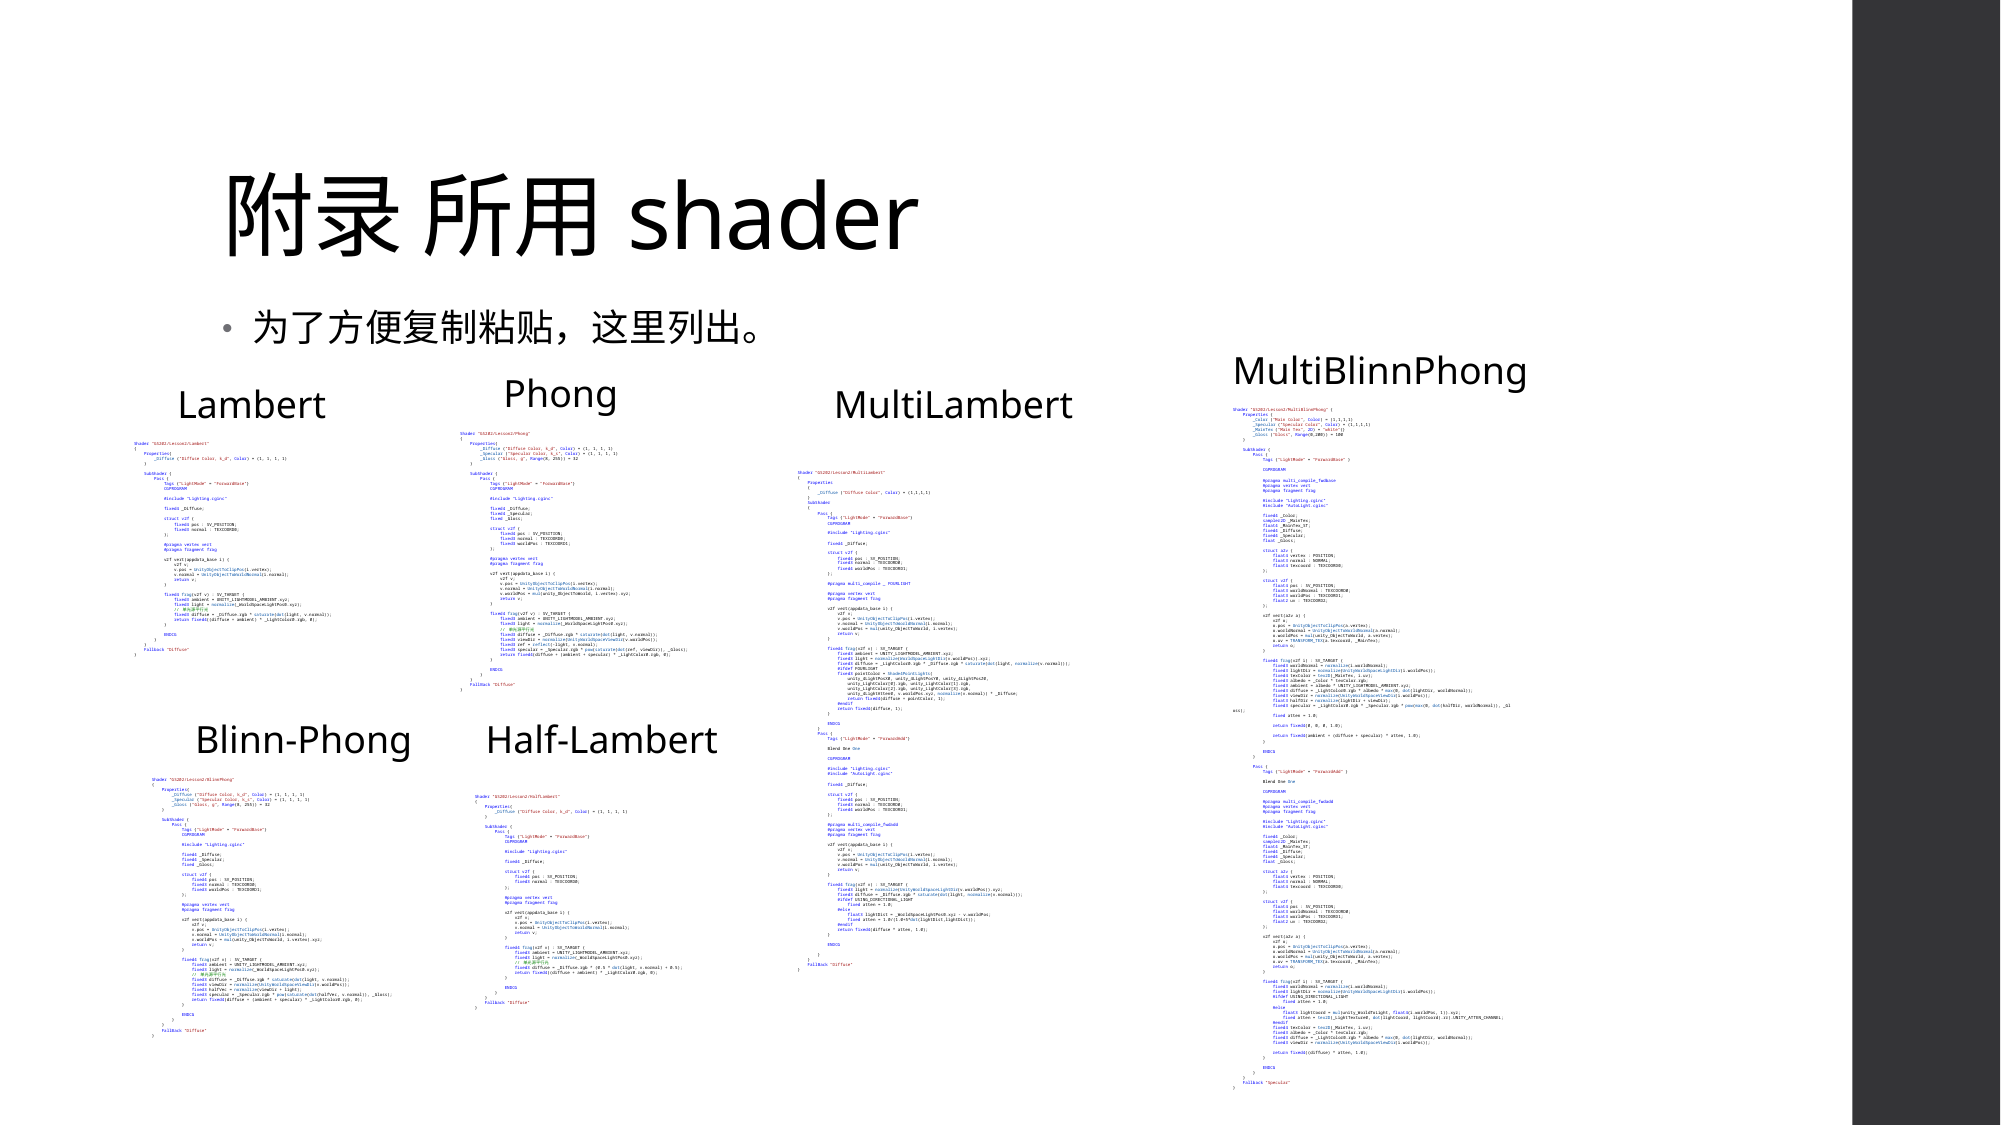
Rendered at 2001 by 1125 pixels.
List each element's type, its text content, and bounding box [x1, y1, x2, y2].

text_box MultiLambert [819, 373, 1128, 434]
text_box Shader "GS202/Lesson2/HalfLambert" { Properties{ _Diffuse ("Diffuse Color, k_d", Color) = (1, 1, 1, 1) } SubShader { Pass { Tags {"LightMode" = "ForwardBase"} CGPROGRAM #include "Lighting.cginc" fixed4 _Diffuse; struct v2f { fixed4 pos : SV_POSITION; fixed3 normal : TEXCOORD0; }; #pragma vertex vert #pragma fragment frag v2f vert(appdata_base i) { v2f v; v.pos = UnityObjectToClipPos(i.vertex); v.normal = UnityObjectToWorldNormal(i.normal); return v; } fixed4 frag(v2f v) : SV_TARGET { fixed3 ambient = UNITY_LIGHTMODEL_AMBIENT.xyz; fixed3 light = normalize(_WorldSpaceLightPos0.xyz); // 单光源平行光 fixed3 diffuse = _Diffuse.rgb * (0.5 * dot(light, v.normal) + 0.5); return fixed4((diffuse + ambient) * _LightColor0.rgb, 0); } ENDCG } } Fallback "Diffuse" } [460, 787, 769, 1028]
text_box Phong [488, 363, 797, 423]
text_box Blinn-Phong [180, 708, 470, 769]
text_box Lambert [162, 373, 471, 434]
text_box Shader "GS202/Lesson2/Lambert" { Properties{ _Diffuse ("Diffuse Color, k_d", Color) = (1, 1, 1, 1) } SubShader { Pass { Tags {"LightMode" = "ForwardBase"} CGPROGRAM #include "Lighting.cginc" fixed4 _Diffuse; struct v2f { fixed4 pos : SV_POSITION; fixed3 normal : TEXCOORD0; }; #pragma vertex vert #pragma fragment frag v2f vert(appdata_base i) { v2f v; v.pos = UnityObjectToClipPos(i.vertex); v.normal = UnityObjectToWorldNormal(i.normal); return v; } fixed4 frag(v2f v) : SV_TARGET { fixed3 ambient = UNITY_LIGHTMODEL_AMBIENT.xyz; fixed3 light = normalize(_WorldSpaceLightPos0.xyz); // 单光源平行光 fixed3 diffuse = _Diffuse.rgb * saturate(dot(light, v.normal)); return fixed4((diffuse + ambient) * _LightColor0.rgb, 0); } ENDCG } } Fallback "Diffuse" } [119, 434, 428, 675]
text_box Shader "GS202/Lesson2/MultiLambert" { Properties { _Diffuse ("Diffuse Color", Color) = (1,1,1,1) } SubShader { Pass { Tags {"LightMode" = "ForwardBase"} CGPROGRAM #include "Lighting.cginc" fixed4 _Diffuse; struct v2f { fixed4 pos : SV_POSITION; fixed3 normal : TEXCOORD0; fixed4 worldPos : TEXCOORD1; }; #pragma multi_compile _ FOURLIGHT #pragma vertex vert #pragma fragment frag v2f vert(appdata_base i) { v2f v; v.pos = UnityObjectToClipPos(i.vertex); v.normal = UnityObjectToWorldNormal(i.normal); v.worldPos = mul(unity_ObjectToWorld, i.vertex); return v; } fixed4 frag(v2f v) : SV_TARGET { fixed3 ambient = UNITY_LIGHTMODEL_AMBIENT.xyz; fixed3 light = normalize(WorldSpaceLightDir(v.worldPos)).xyz; fixed3 diffuse = _LightColor0.rgb * _Diffuse.rgb * saturate(dot(light, normalize(v.normal))); #ifdef FOURLIGHT fixed3 pointColor = Shade4PointLights( unity_4LightPosX0, unity_4LightPosY0, unity_4LightPosZ0, unity_LightColor[0].rgb, unity_LightColor[1].rgb, unity_LightColor[2].rgb, unity_LightColor[3].rgb, unity_4LightAtten0, v.worldPos.xyz, normalize(v.normal)) * _Diffuse; return fixed4(diffuse + pointColor, 1); #endif return fixed4(diffuse, 1); } ENDCG } Pass { Tags {"LightMode" = "ForwardAdd"} Blend One One CGPROGRAM #include "Lighting.cginc" #include "AutoLight.cginc" fixed4 _Diffuse; struct v2f { fixed4 pos : SV_POSITION; fixed3 normal : TEXCOORD0; fixed4 worldPos : TEXCOORD1; }; #pragma multi_compile_fwdadd #pragma vertex vert #pragma fragment frag v2f vert(appdata_base i) { v2f v; v.pos = UnityObjectToClipPos(i.vertex); v.normal = UnityObjectToWorldNormal(i.normal); v.worldPos = mul(unity_ObjectToWorld, i.vertex); return v; } fixed4 frag(v2f v) : SV_TARGET { fixed3 light = normalize(UnityWorldSpaceLightDir(v.worldPos)).xyz; fixed3 diffuse = _Diffuse.rgb * saturate(dot(light, normalize(v.normal))); #ifdef USING_DIRECTIONAL_LIGHT fixed atten = 1.0; #else float3 lightDist = _WorldSpaceLightPos0.xyz - v.worldPos; fixed atten = 1.0/(1.0+5*dot(lightDist,lightDist)); #endif return fixed4(diffuse * atten, 1.0); } ENDCG } } FallBack "Diffuse" } [783, 463, 1092, 980]
text_box Shader "GS202/Lesson2/Phong" { Properties{ _Diffuse ("Diffuse Color, k_d", Color) = (1, 1, 1, 1) _Specular ("Specular Color, k_s", Color) = (1, 1, 1, 1) _Gloss ("Gloss, g", Range(8, 255)) = 32 } SubShader { Pass { Tags {"LightMode" = "ForwardBase"} CGPROGRAM #include "Lighting.cginc" fixed4 _Diffuse; fixed4 _Specular; fixed _Gloss; struct v2f { fixed4 pos : SV_POSITION; fixed3 normal : TEXCOORD0; fixed3 worldPos : TEXCOORD1; }; #pragma vertex vert #pragma fragment frag v2f vert(appdata_base i) { v2f v; v.pos = UnityObjectToClipPos(i.vertex); v.normal = UnityObjectToWorldNormal(i.normal); v.worldPos = mul(unity_ObjectToWorld, i.vertex).xyz; return v; } fixed4 frag(v2f v) : SV_TARGET { fixed3 ambient = UNITY_LIGHTMODEL_AMBIENT.xyz; fixed3 light = normalize(_WorldSpaceLightPos0.xyz); // 单光源平行光 fixed3 diffuse = _Diffuse.rgb * saturate(dot(light, v.normal)); fixed3 viewDir = normalize(UnityWorldSpaceViewDir(v.worldPos)); fixed3 ref = reflect(-light, v.normal); fixed3 specular = _Specular.rgb * pow(saturate(dot(ref, viewDir)), _Gloss); return fixed4(diffuse + (ambient + specular) * _LightColor0.rgb, 0); } ENDCG } } FallBack "Diffuse" } [445, 423, 754, 710]
text_box Shader "GS202/Lesson2/BlinnPhong" { Properties{ _Diffuse ("Diffuse Color, k_d", Color) = (1, 1, 1, 1) _Specular ("Specular Color, k_s", Color) = (1, 1, 1, 1) _Gloss ("Gloss, g", Range(8, 255)) = 32 } SubShader { Pass { Tags {"LightMode" = "ForwardBase"} CGPROGRAM #include "Lighting.cginc" fixed4 _Diffuse; fixed4 _Specular; fixed _Gloss; struct v2f { fixed4 pos : SV_POSITION; fixed3 normal : TEXCOORD0; fixed3 worldPos : TEXCOORD1; }; #pragma vertex vert #pragma fragment frag v2f vert(appdata_base i) { v2f v; v.pos = UnityObjectToClipPos(i.vertex); v.normal = UnityObjectToWorldNormal(i.normal); v.worldPos = mul(unity_ObjectToWorld, i.vertex).xyz; return v; } fixed4 frag(v2f v) : SV_TARGET { fixed3 ambient = UNITY_LIGHTMODEL_AMBIENT.xyz; fixed3 light = normalize(_WorldSpaceLightPos0.xyz); // 单光源平行光 fixed3 diffuse = _Diffuse.rgb * saturate(dot(light, v.normal)); fixed3 viewDir = normalize(UnityWorldSpaceViewDir(v.worldPos)); fixed3 halfVec = normalize(viewDir + light); fixed3 specular = _Specular.rgb * pow(saturate(dot(halfVec, v.normal)), _Gloss); return fixed4(diffuse + (ambient + specular) * _LightColor0.rgb, 0); } ENDCG } } FallBack "Diffuse" } [137, 769, 446, 1046]
title 附录 所用shader [206, 60, 1797, 278]
text_box MultiBlinnPhong [1218, 339, 1617, 400]
text_box Half-Lambert [470, 708, 780, 769]
list 为了方便复制粘贴，这里列出。 [206, 299, 1617, 374]
text_box Shader "GS202/Lesson2/MultiBlinnPhong" { Properties { _Color ("Main Color", Color) = (1,1,1,1) _Specular ("Specular Color", Color) = (1,1,1,1) _MainTex ("Main Tex", 2D) = "white"{} _Gloss ("Gloss", Range(0,200)) = 100 } SubShader { Pass { Tags {"LightMode" = "ForwardBase" } CGPROGRAM #pragma multi_compile_fwdbase #pragma vertex vert #pragma fragment frag #include "Lighting.cginc" #include "AutoLight.cginc" fixed4 _Color; sampler2D _MainTex; float4 _MainTex_ST; fixed4 _Diffuse; fixed4 _Specular; float _Gloss; struct a2v { float4 vertex : POSITION; float3 normal : NORMAL; float4 texcoord : TEXCOORD0; }; struct v2f { float4 pos : SV_POSITION; float3 worldNormal : TEXCOORD0; float3 worldPos : TEXCOORD1; float2 uv : TEXCOORD2; }; v2f vert(a2v a) { v2f o; o.pos = UnityObjectToClipPos(a.vertex); o.worldNormal = UnityObjectToWorldNormal(a.normal); o.worldPos = mul(unity_ObjectToWorld, a.vertex); o.uv = TRANSFORM_TEX(a.texcoord, _MainTex); return o; } fixed4 frag(v2f i) : SV_TARGET { fixed3 worldNormal = normalize(i.worldNormal); fixed3 lightDir = normalize(UnityWorldSpaceLightDir(i.worldPos)); fixed4 texColor = tex2D(_MainTex, i.uv); fixed3 albedo = _Color * texColor.rgb; fixed3 ambient = albedo * UNITY_LIGHTMODEL_AMBIENT.xyz; fixed3 diffuse = _LightColor0.rgb * albedo * max(0, dot(lightDir, worldNormal)); fixed3 viewDir = normalize(UnityWorldSpaceViewDir(i.worldPos)); float3 halfDir = normalize(lightDir + viewDir); fixed3 specular = _LightColor0.rgb * _Specular.rgb * pow(max(0, dot(halfDir, worldNormal)), _Gloss); fixed atten = 1.0; return fixed4(0, 0, 0, 1.0); return fixed4(ambient + (diffuse + specular) * atten, 1.0); } ENDCG } Pass { Tags {"LightMode" = "ForwardAdd" } Blend One One CGPROGRAM #pragma multi_compile_fwdadd #pragma vertex vert #pragma fragment frag #include "Lighting.cginc" #include "AutoLight.cginc" fixed4 _Color; sampler2D _MainTex; float4 _MainTex_ST; fixed4 _Diffuse; fixed4 _Specular; float _Gloss; struct a2v { float4 vertex : POSITION; float3 normal : NORMAL; float4 texcoord : TEXCOORD0; }; struct v2f { float4 pos : SV_POSITION; float3 worldNormal : TEXCOORD0; float3 worldPos : TEXCOORD1; float2 uv : TEXCOORD2; }; v2f vert(a2v a) { v2f o; o.pos = UnityObjectToClipPos(a.vertex); o.worldNormal = UnityObjectToWorldNormal(a.normal); o.worldPos = mul(unity_ObjectToWorld, a.vertex); o.uv = TRANSFORM_TEX(a.texcoord, _MainTex); return o; } fixed4 frag(v2f i) : SV_TARGET { fixed3 worldNormal = normalize(i.worldNormal); fixed3 lightDir = normalize(UnityWorldSpaceLightDir(i.worldPos)); #ifdef USING_DIRECTIONAL_LIGHT fixed atten = 1.0; #else float3 lightCoord = mul(unity_WorldToLight, float4(i.worldPos, 1)).xyz; fixed atten = tex2D(_LightTexture0, dot(lightCoord, lightCoord).rr).UNITY_ATTEN_CHANNEL; #endif fixed4 texColor = tex2D(_MainTex, i.uv); fixed3 albedo = _Color * texColor.rgb; fixed3 diffuse = _LightColor0.rgb * albedo * max(0, dot(lightDir, worldNormal)); fixed3 viewDir = normalize(UnityWorldSpaceViewDir(i.worldPos)); return fixed4((diffuse) * atten, 1.0); } ENDCG } } Fallback "Specular" } [1218, 400, 1527, 1098]
